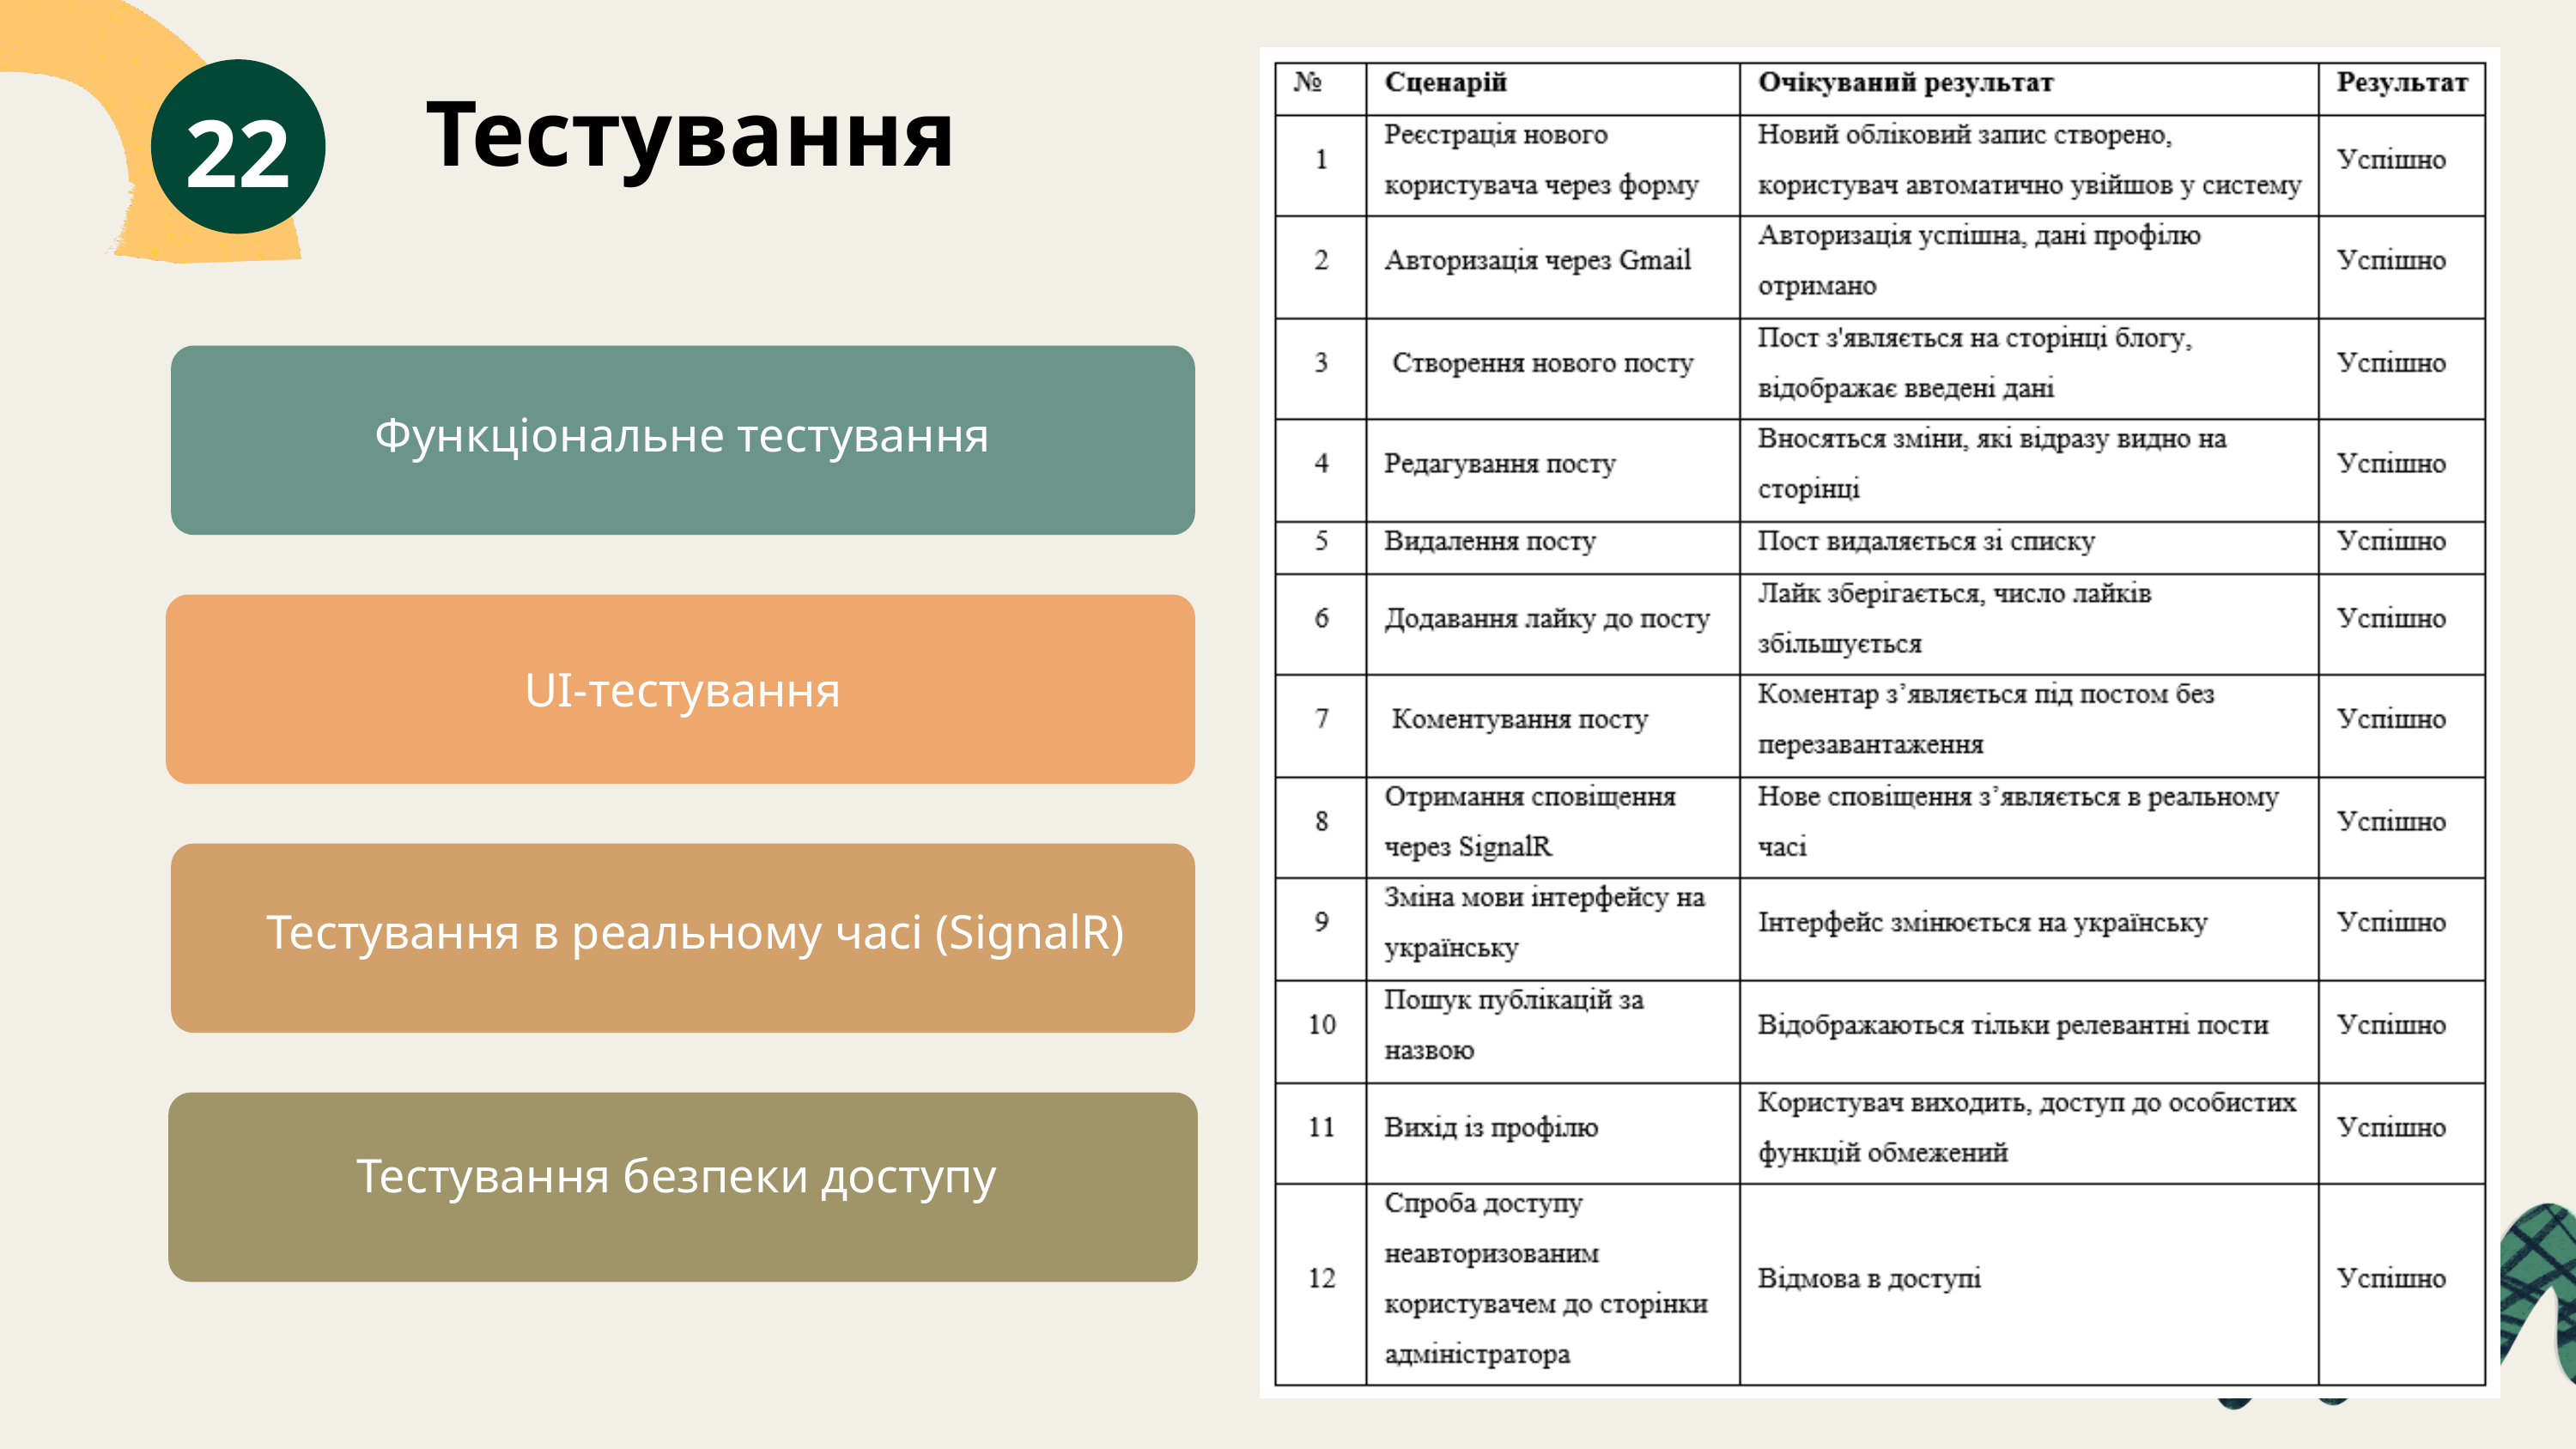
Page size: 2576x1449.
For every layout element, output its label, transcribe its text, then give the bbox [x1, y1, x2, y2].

text_box [1260, 47, 2501, 1398]
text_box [167, 1092, 1199, 1282]
text_box [2207, 1197, 2576, 1410]
text_box Тестування [425, 76, 1970, 185]
text_box [0, 0, 304, 270]
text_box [170, 345, 1196, 536]
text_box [150, 58, 326, 234]
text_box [165, 594, 1196, 785]
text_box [170, 843, 1196, 1034]
